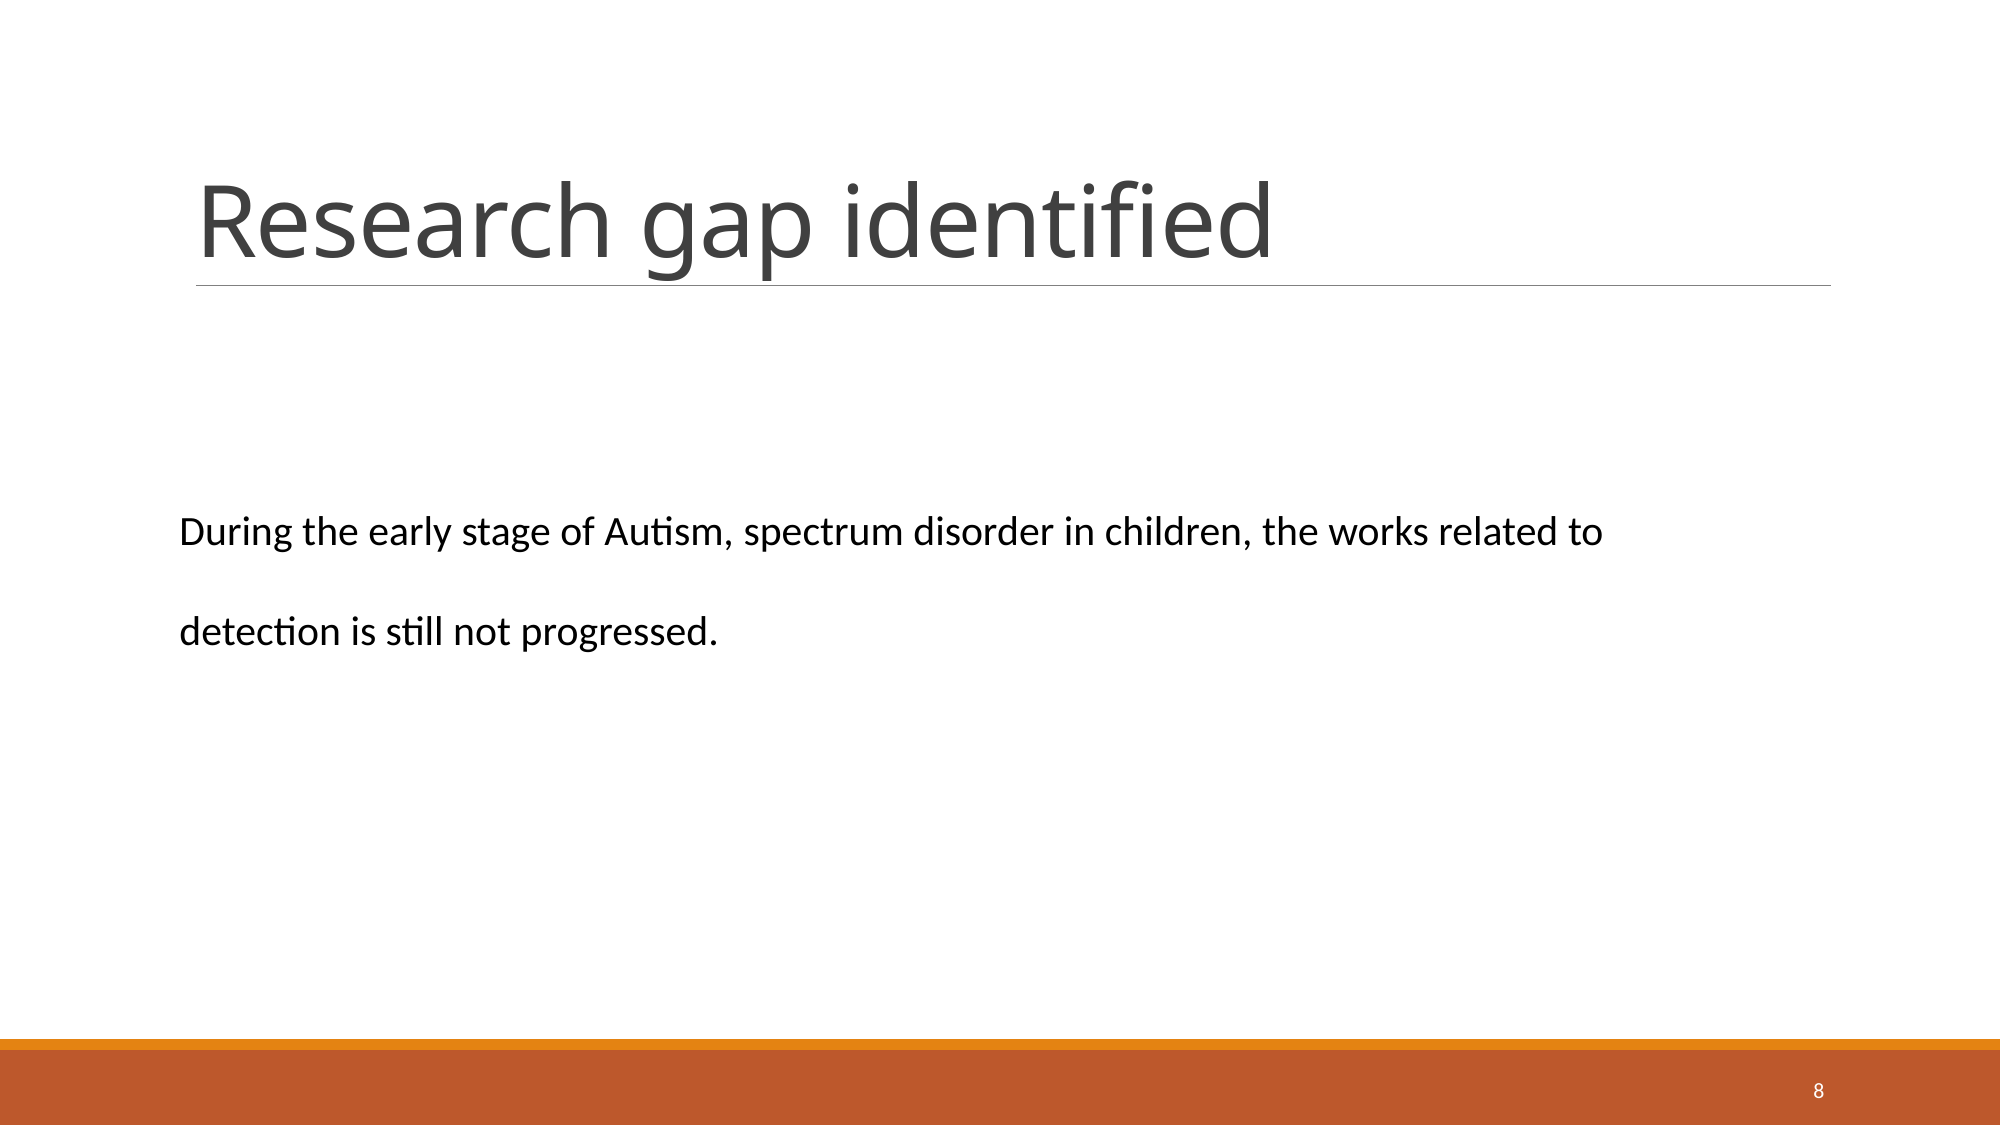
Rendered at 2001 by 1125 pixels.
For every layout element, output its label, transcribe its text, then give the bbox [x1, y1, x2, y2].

slide_number 8 [1624, 1059, 1840, 1120]
text_box During the early stage of Autism, spectrum disorder in children, the works related to detection is still not progressed. [164, 446, 1718, 662]
title Research gap identified [180, 47, 1830, 285]
